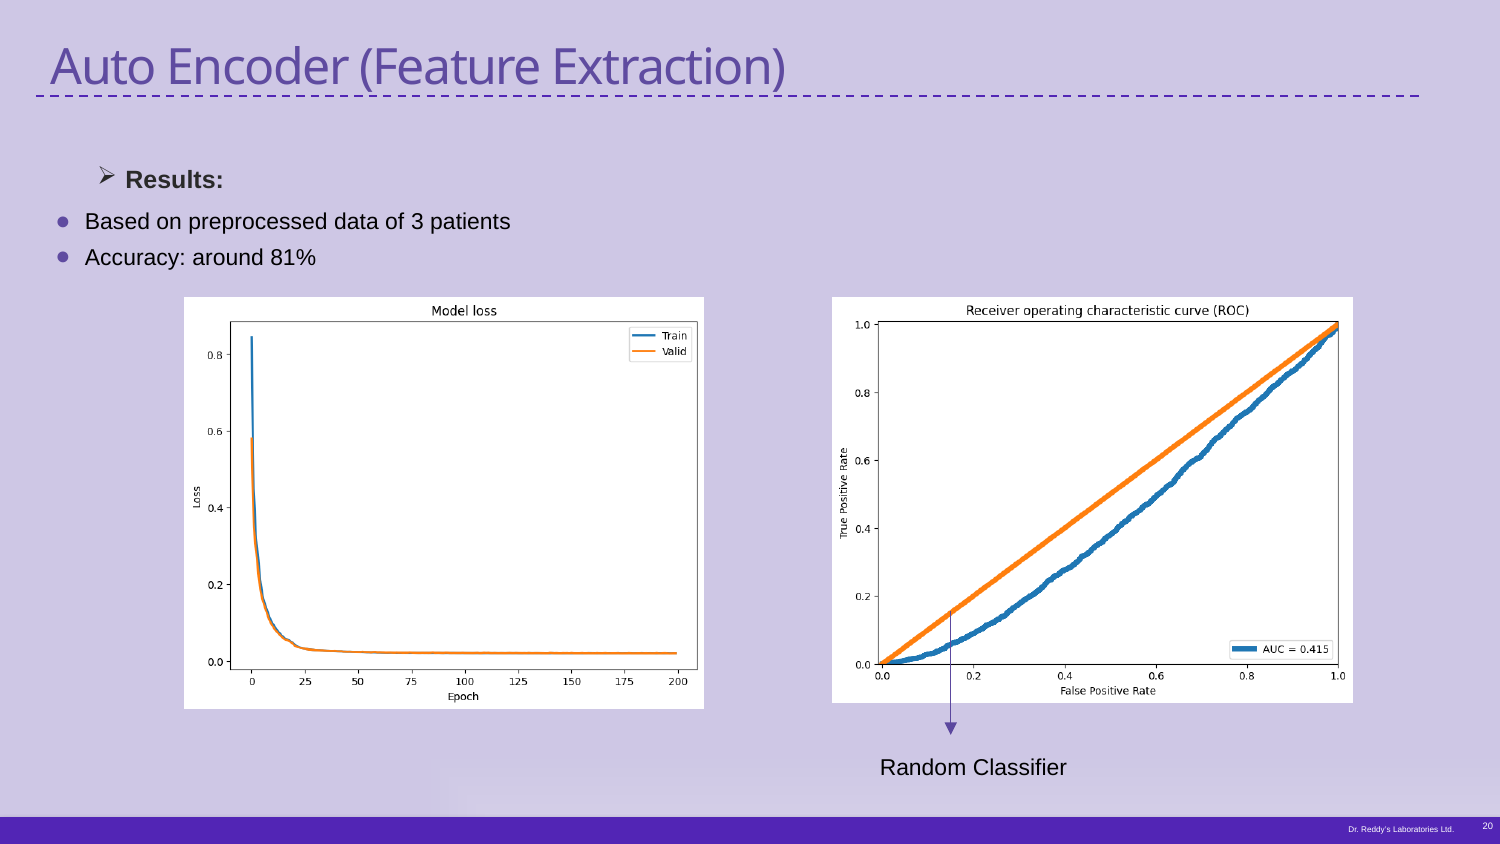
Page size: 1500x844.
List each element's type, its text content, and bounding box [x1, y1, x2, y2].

text_box Results: [82, 141, 839, 201]
title Auto Encoder (Feature Extraction) [50, 48, 1445, 161]
text_box Random Classifier [879, 752, 1075, 806]
picture [184, 297, 705, 710]
text_box Based on preprocessed data of 3 patients Accuracy: around 81% [55, 135, 1450, 372]
picture [832, 297, 1353, 703]
